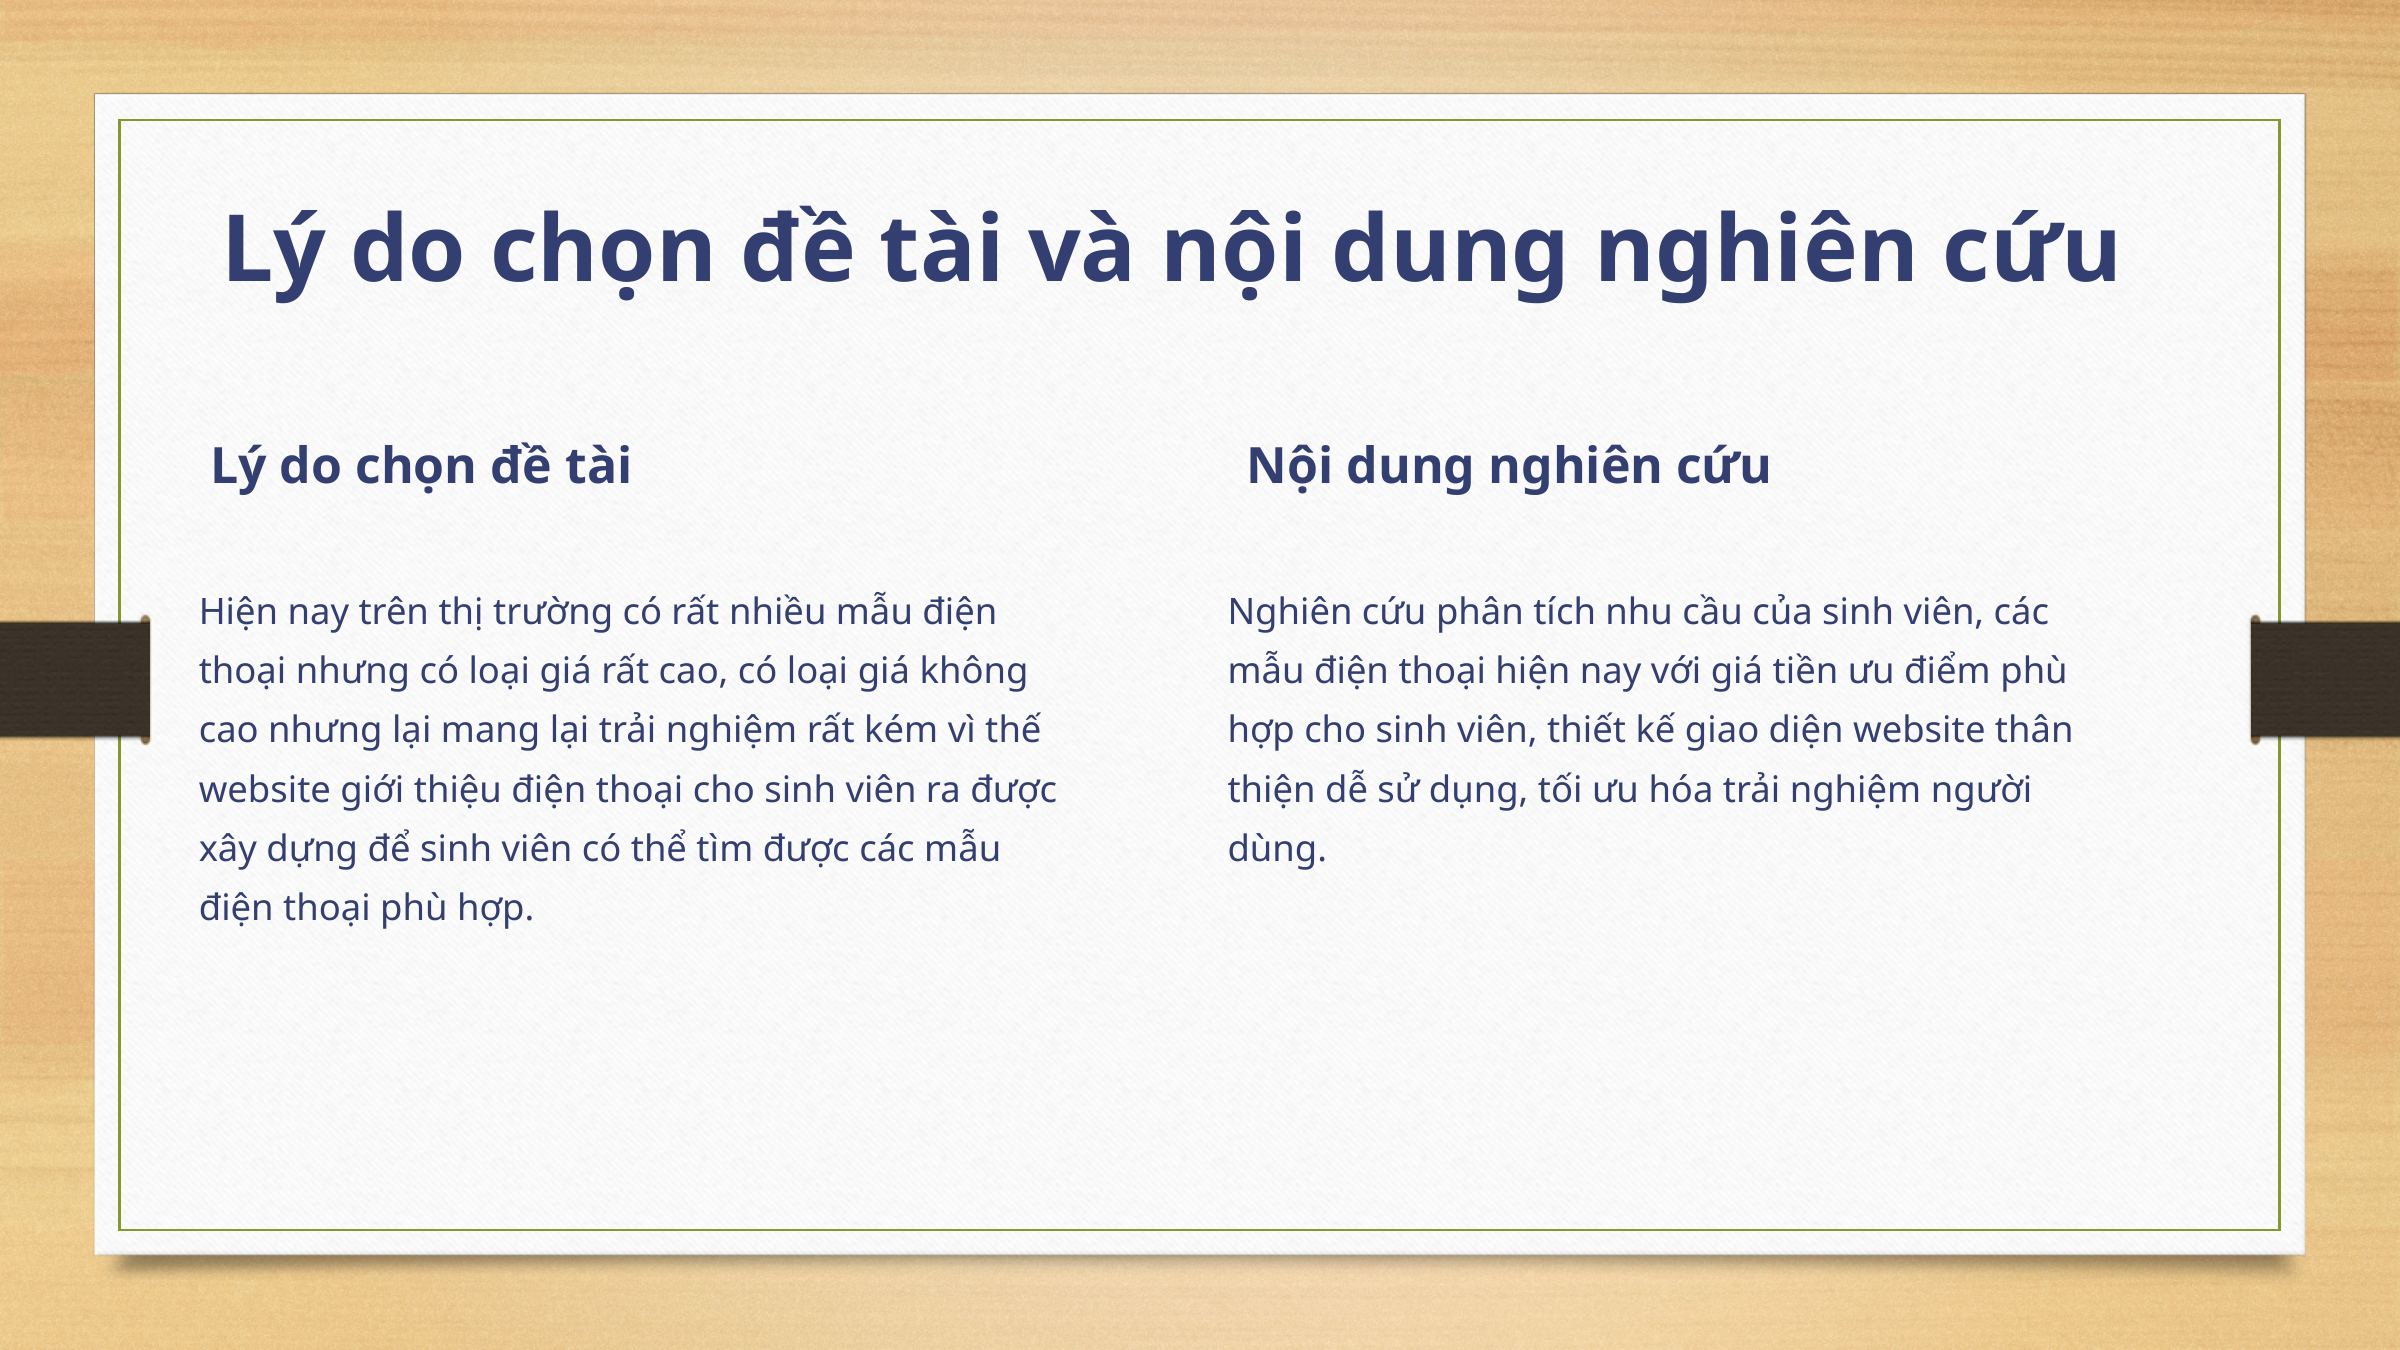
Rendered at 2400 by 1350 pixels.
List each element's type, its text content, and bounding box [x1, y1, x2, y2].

text_box Lý do chọn đề tài [210, 436, 695, 495]
text_box Nội dung nghiên cứu [1246, 436, 1835, 495]
text_box Lý do chọn đề tài và nội dung nghiên cứu [221, 184, 2361, 418]
text_box Hiện nay trên thị trường có rất nhiều mẫu điện thoại nhưng có loại giá rất cao, có loại giá không cao nhưng lại mang lại trải nghiệm rất kém vì thế website giới thiệu điện thoại cho sinh viên ra được xây dựng để sinh viên có thể tìm được các mẫu điện thoại phù hợp. [198, 572, 1079, 969]
picture [0, 0, 2400, 1350]
text_box Nghiên cứu phân tích nhu cầu của sinh viên, các mẫu điện thoại hiện nay với giá tiền ưu điểm phù hợp cho sinh viên, thiết kế giao diện website thân thiện dễ sử dụng, tối ưu hóa trải nghiệm người dùng. [1227, 572, 2128, 890]
